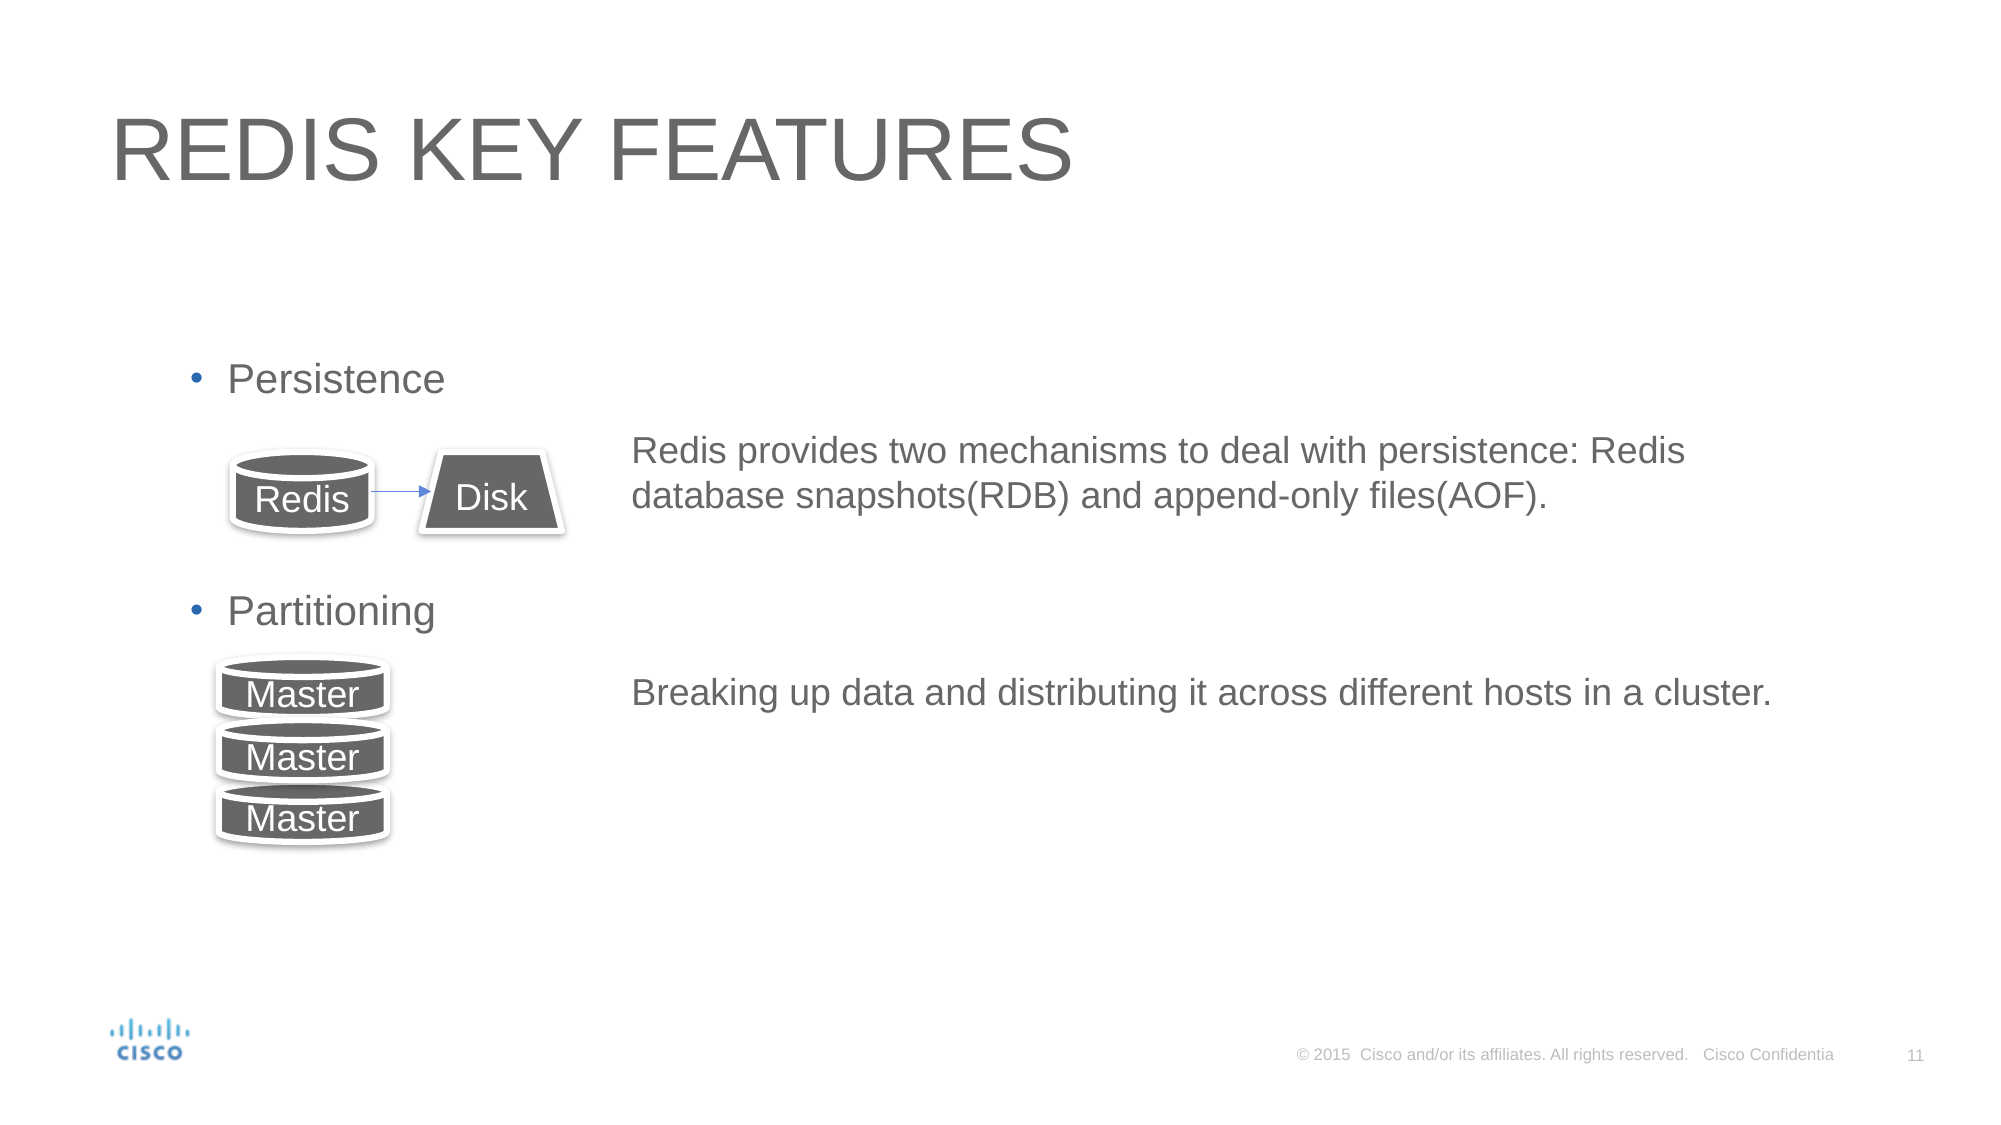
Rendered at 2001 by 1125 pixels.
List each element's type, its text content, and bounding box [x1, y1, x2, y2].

text_box Breaking up data and distributing it across different hosts in a cluster. [616, 660, 1826, 721]
text_box Redis provides two mechanisms to deal with persistence: Redis database snapshots(RDB) and append-only files(AOF). [616, 418, 1826, 524]
list Persistence Partitioning [175, 348, 1826, 1013]
text_box Disk [418, 448, 565, 535]
title REDIS KEY FEATURES [95, 74, 1922, 235]
text_box Master [215, 653, 390, 718]
text_box Redis [229, 448, 375, 535]
picture [103, 1011, 198, 1070]
text_box Master [215, 785, 390, 846]
text_box Master [215, 716, 390, 784]
